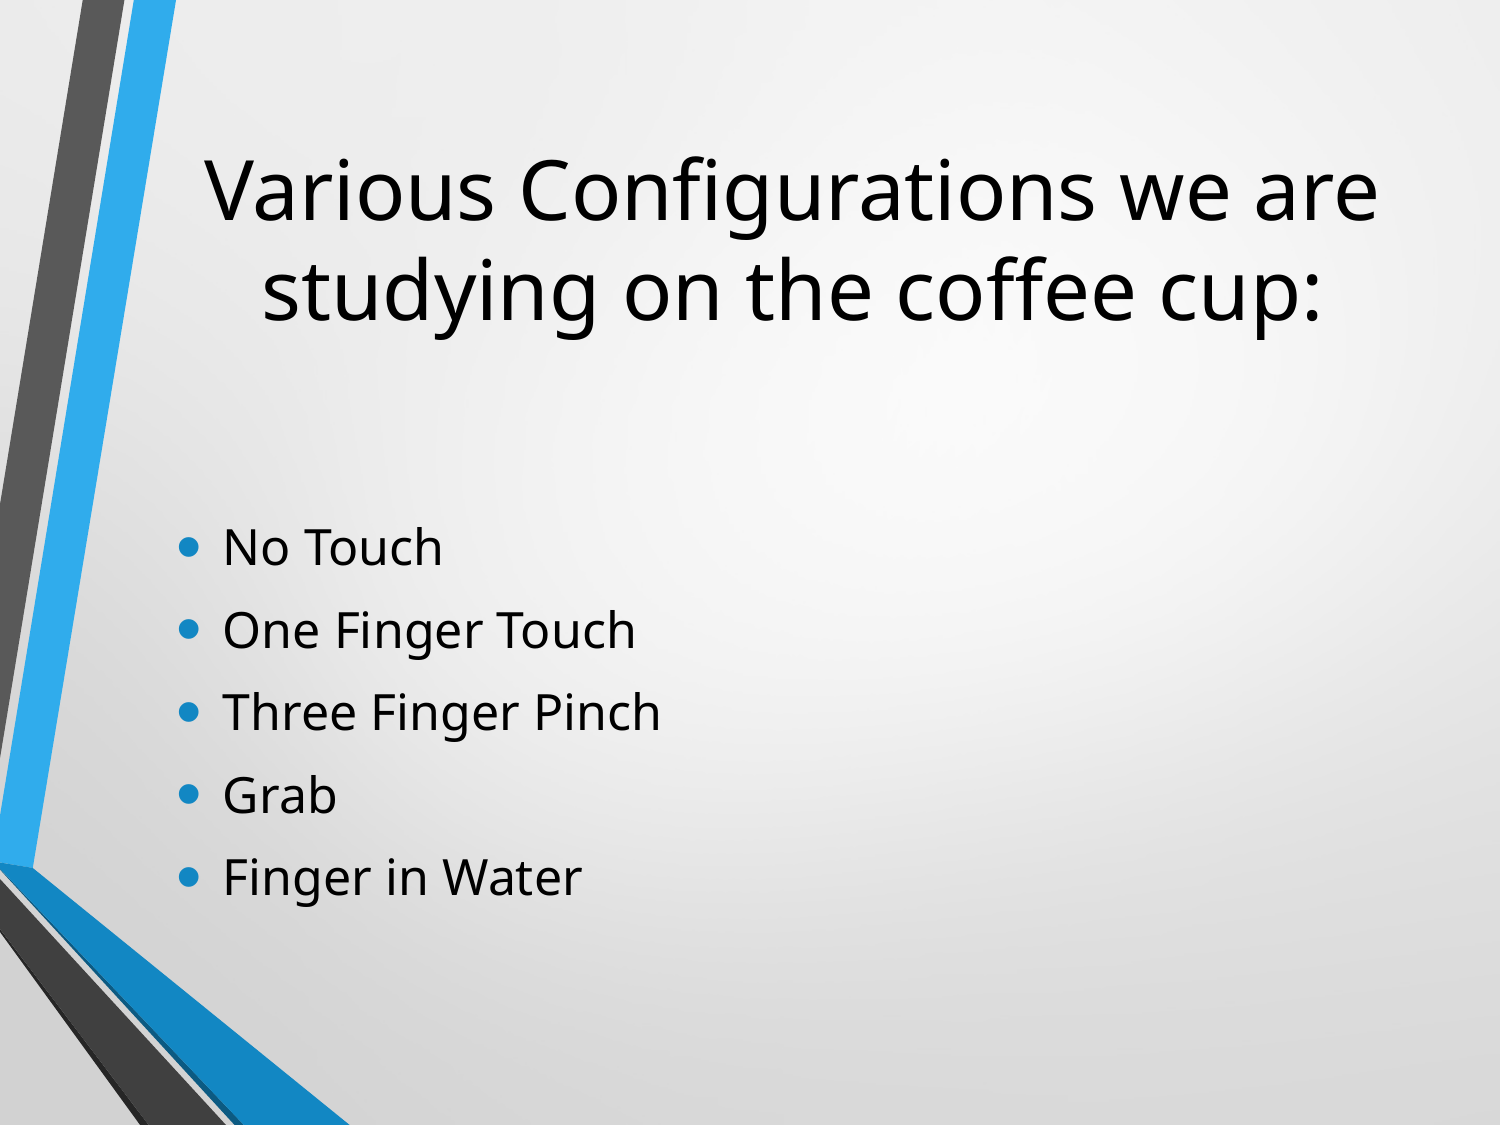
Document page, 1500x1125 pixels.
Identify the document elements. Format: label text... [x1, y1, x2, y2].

title Various Configurations we are studying on the coffee cup: [161, 75, 1425, 400]
list No Touch One Finger Touch Three Finger Pinch Grab Finger in Water [161, 437, 1425, 985]
